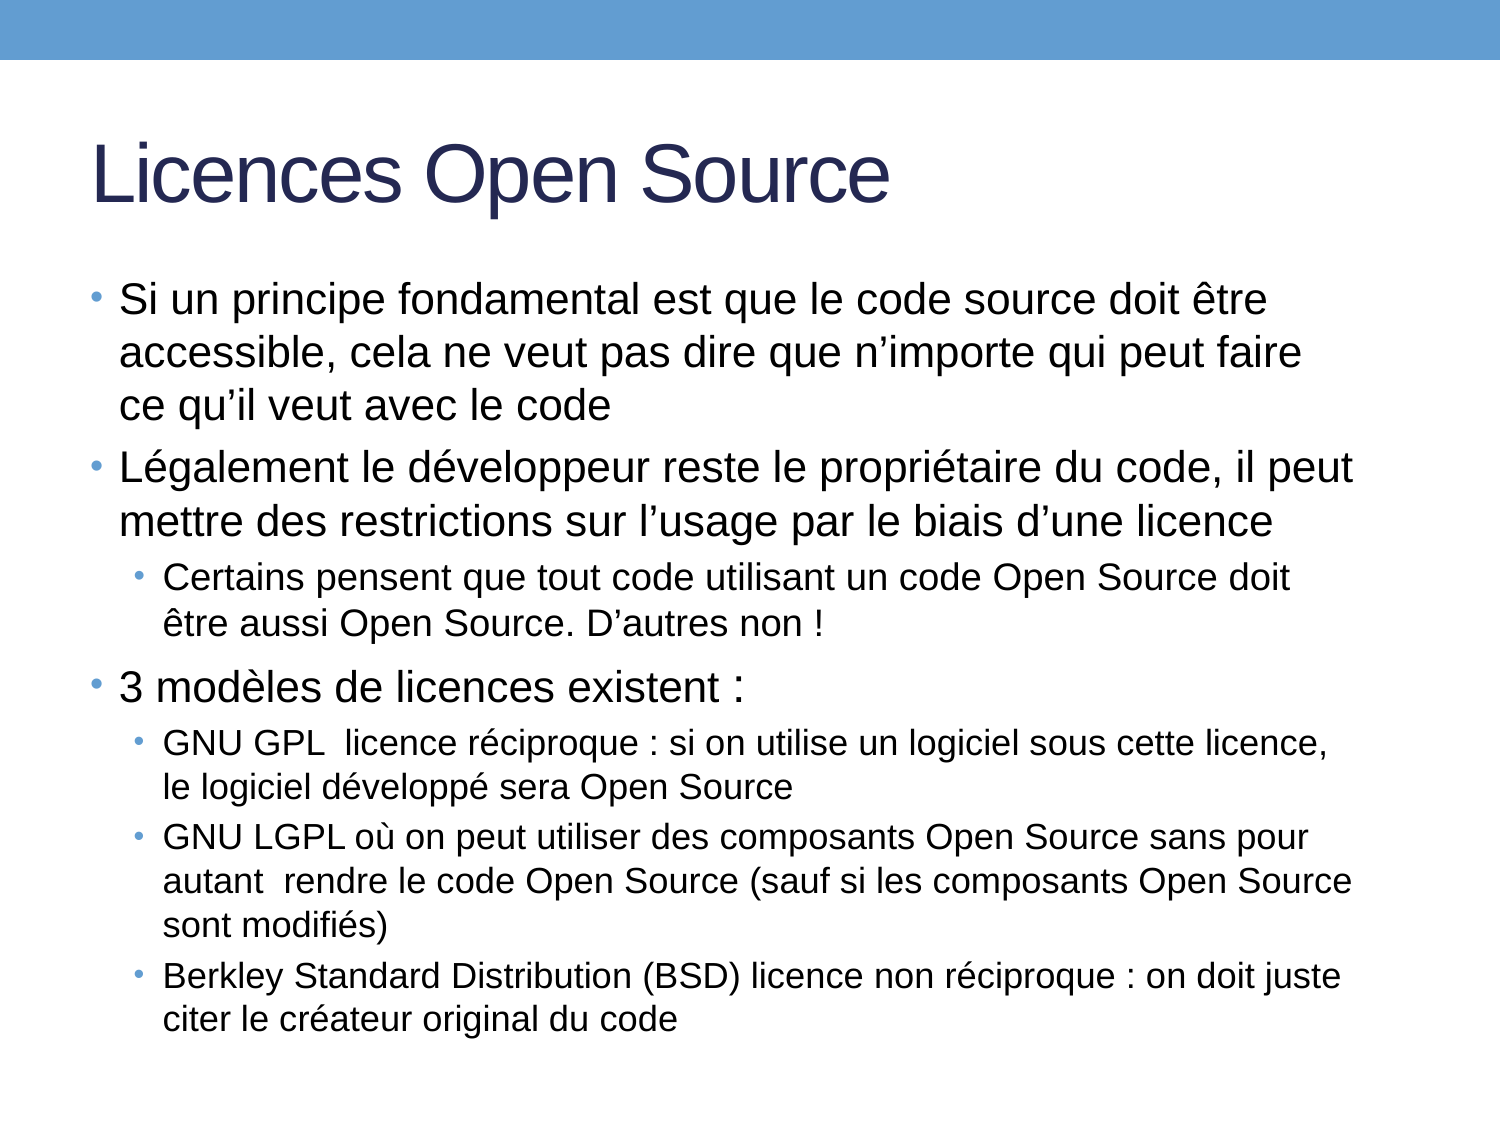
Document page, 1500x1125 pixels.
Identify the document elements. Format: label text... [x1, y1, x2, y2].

title Licences Open Source [75, 87, 1425, 250]
list Si un principe fondamental est que le code source doit être accessible, cela ne veut pas dire que n’importe qui peut faire ce qu’il veut avec le code Légalement le développeur reste le propriétaire du code, il peut mettre des restrictions sur l’usage par le biais d’une licence Certains pensent que tout code utilisant un code Open Source doit être aussi Open Source. D’autres non ! 3 modèles de licences existent : GNU GPL licence réciproque : si on utilise un logiciel sous cette licence, le logiciel développé sera Open Source GNU LGPL où on peut utiliser des composants Open Source sans pour autant rendre le code Open Source (sauf si les composants Open Source sont modifiés) Berkley Standard Distribution (BSD) licence non réciproque : on doit juste citer le créateur original du code [75, 262, 1376, 1063]
